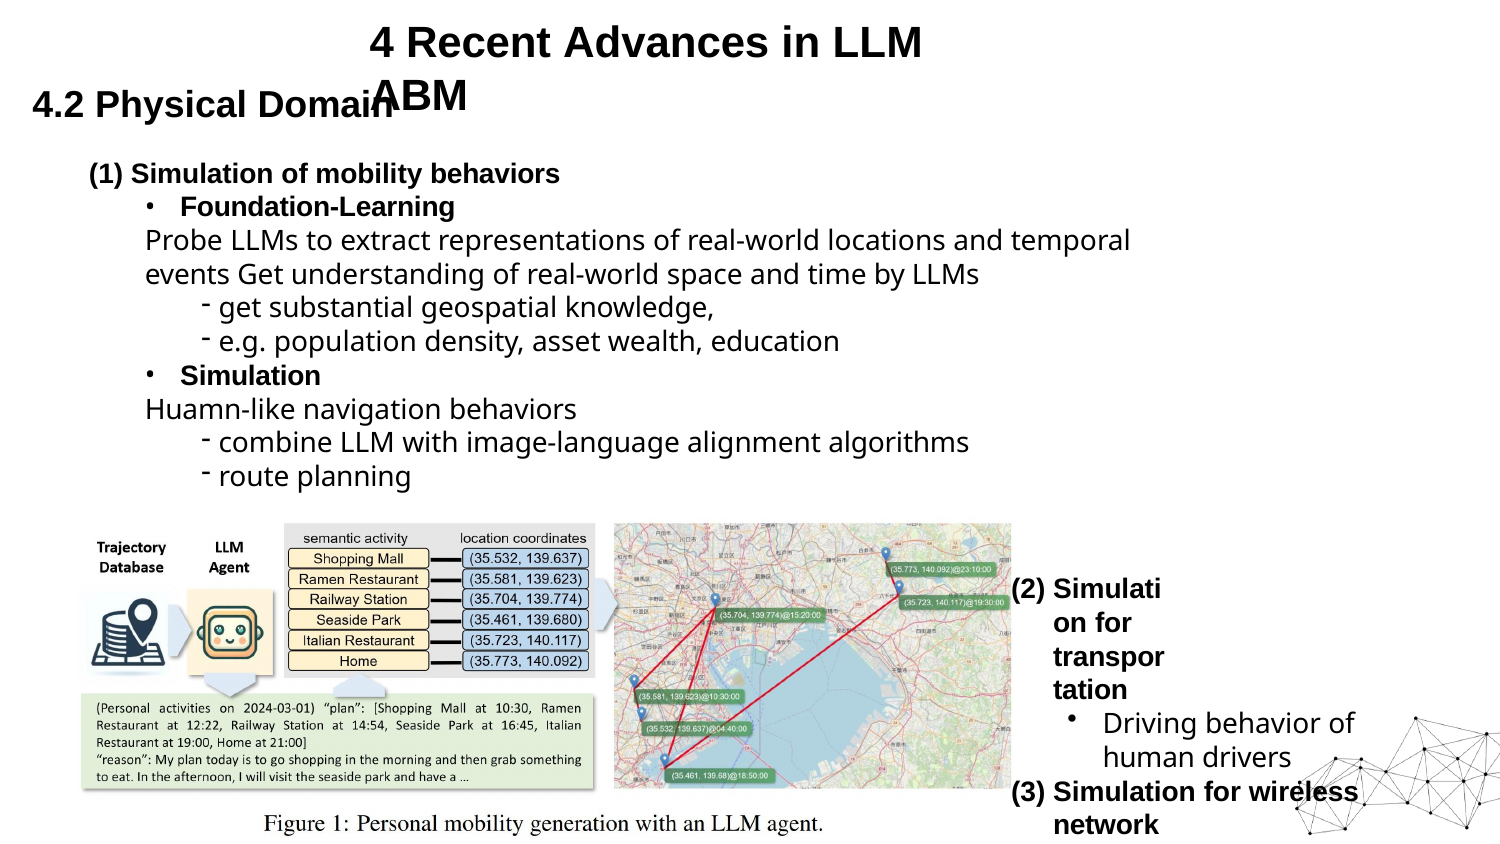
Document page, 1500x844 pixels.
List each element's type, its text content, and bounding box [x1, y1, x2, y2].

title 4 Recent Advances in LLM ABM [102, 3, 1001, 77]
picture [1479, 716, 1500, 836]
picture [76, 516, 1013, 839]
text_box 4.2 Physical Domain Simulation of mobility behaviors Foundation-Learning Probe LLMs to extract representations of real-world locations and temporal events Get understanding of real-world space and time by LLMs get substantial geospatial knowledge, e.g. population density, asset wealth, education Simulation Huamn-like navigation behaviors combine LLM with image-language alignment algorithms route planning Simulation for transportation Driving behavior of human drivers Simulation for wireless network Simulate device users in the city infrastructure [31, 77, 1479, 844]
